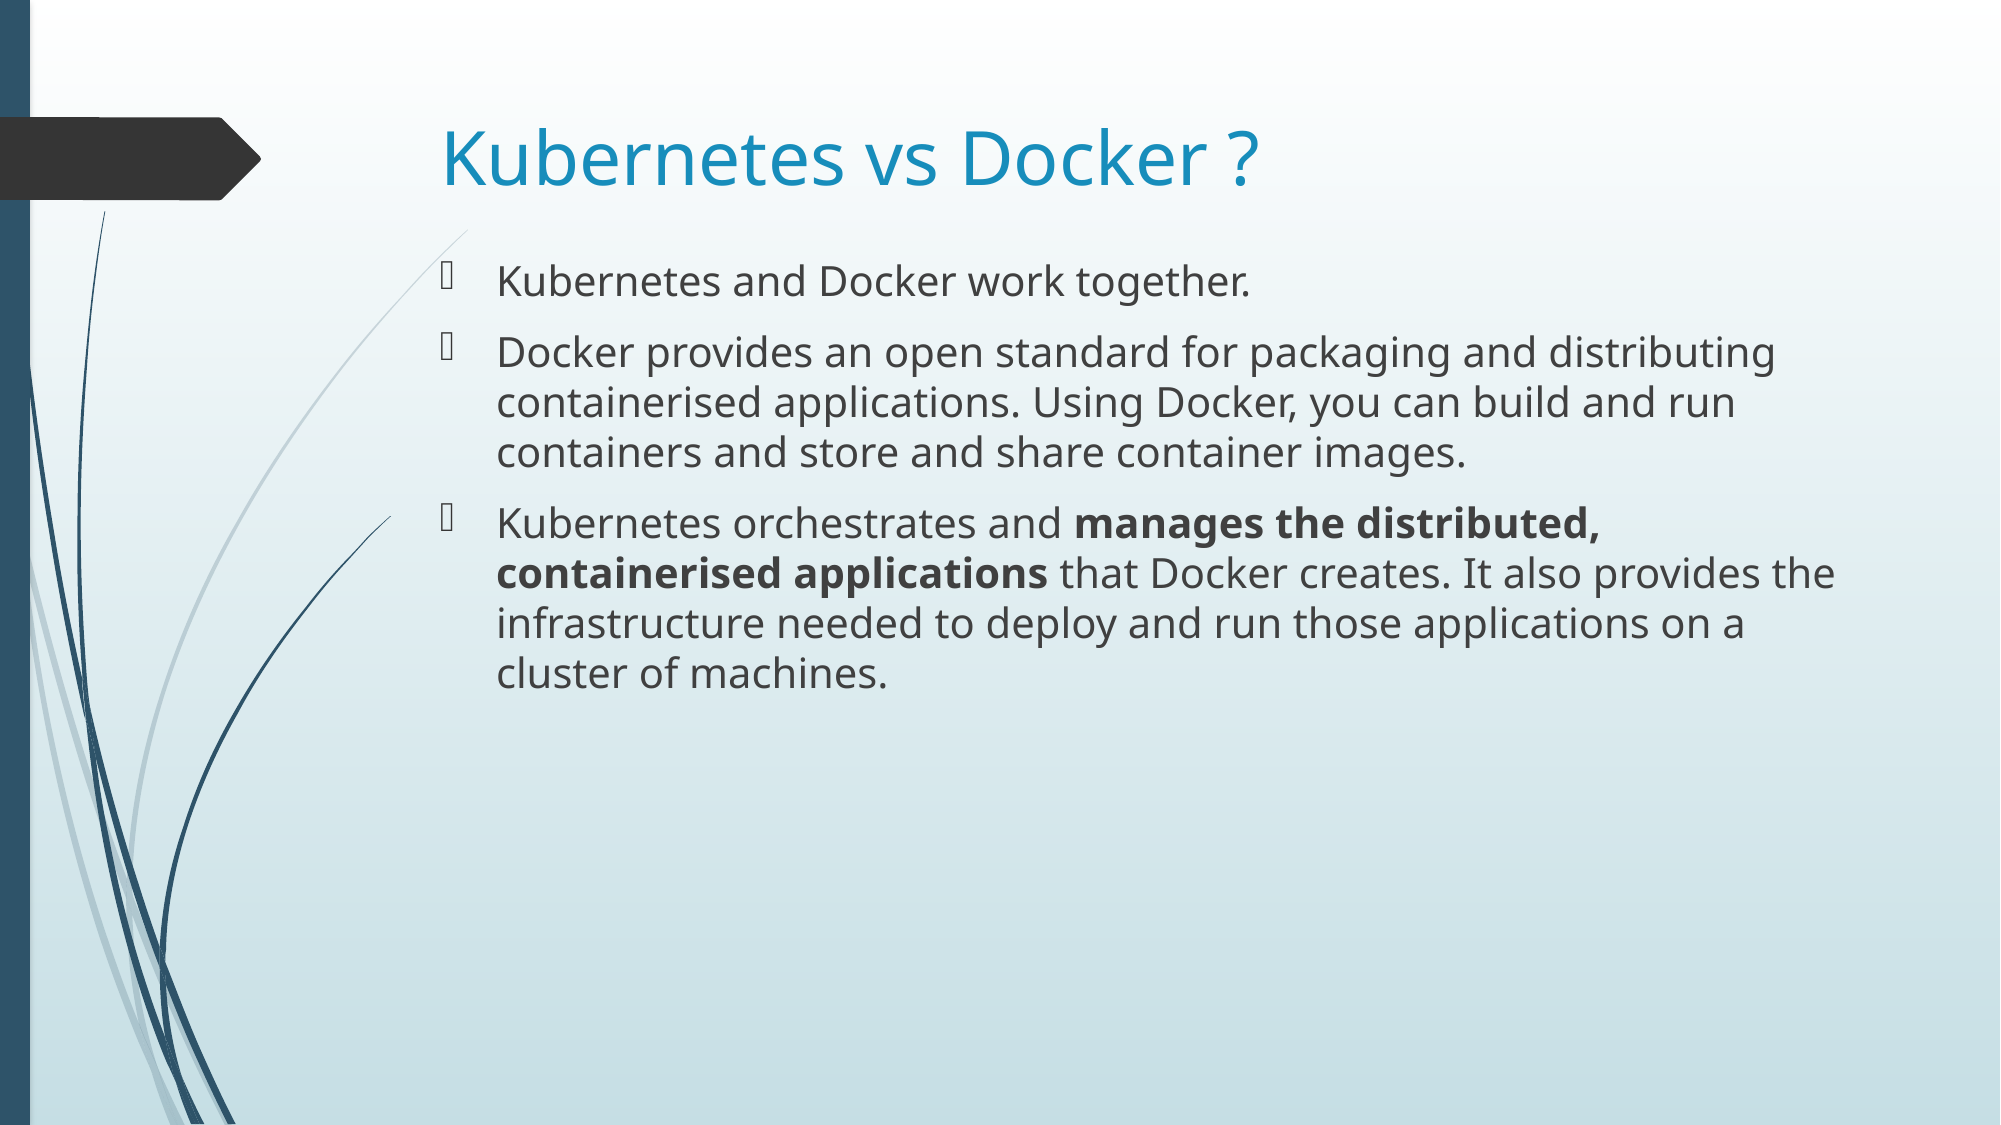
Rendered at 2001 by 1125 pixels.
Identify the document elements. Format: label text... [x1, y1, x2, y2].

list Kubernetes and Docker work together. Docker provides an open standard for packaging and distributing containerised applications. Using Docker, you can build and run containers and store and share container images. Kubernetes orchestrates and manages the distributed, containerised applications that Docker creates. It also provides the infrastructure needed to deploy and run those applications on a cluster of machines. [424, 247, 1888, 867]
title Kubernetes vs Docker ? [425, 102, 1888, 228]
